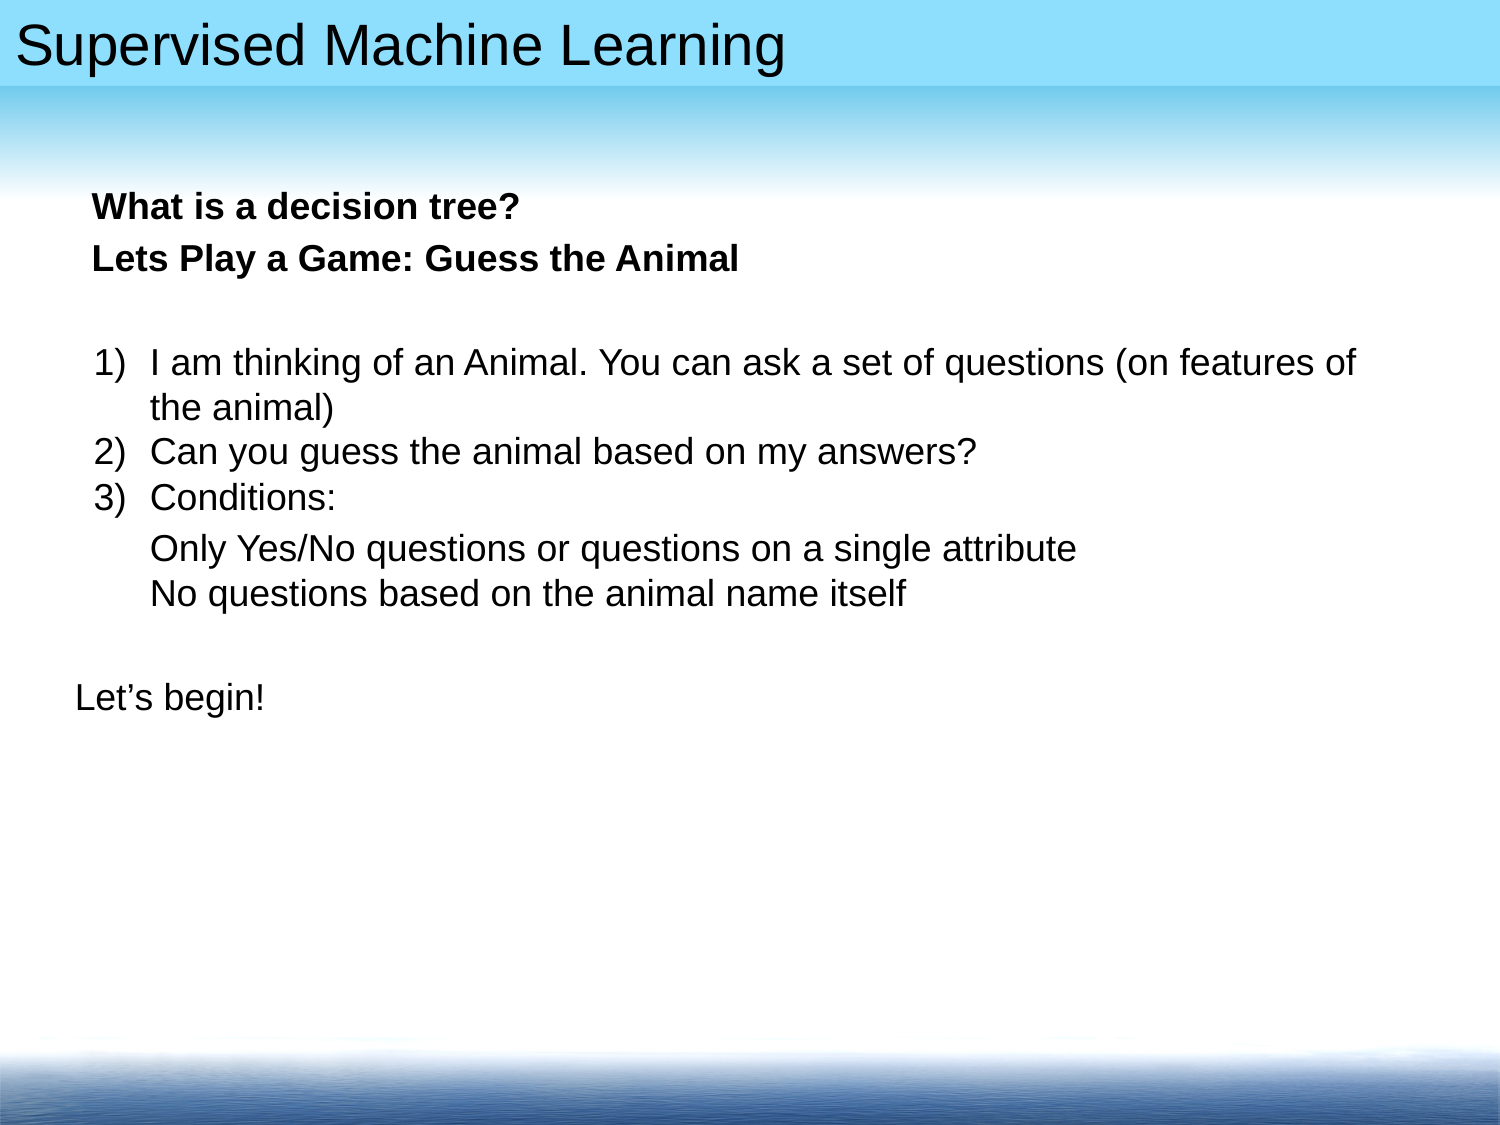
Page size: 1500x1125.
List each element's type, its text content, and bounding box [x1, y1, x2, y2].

text_box What is a decision tree? Lets Play a Game: Guess the Animal I am thinking of an Animal. You can ask a set of questions (on features of the animal) Can you guess the animal based on my answers? Conditions: Only Yes/No questions or questions on a single attribute No questions based on the animal name itself Let’s begin! [59, 174, 1410, 771]
picture [0, 1037, 1500, 1125]
